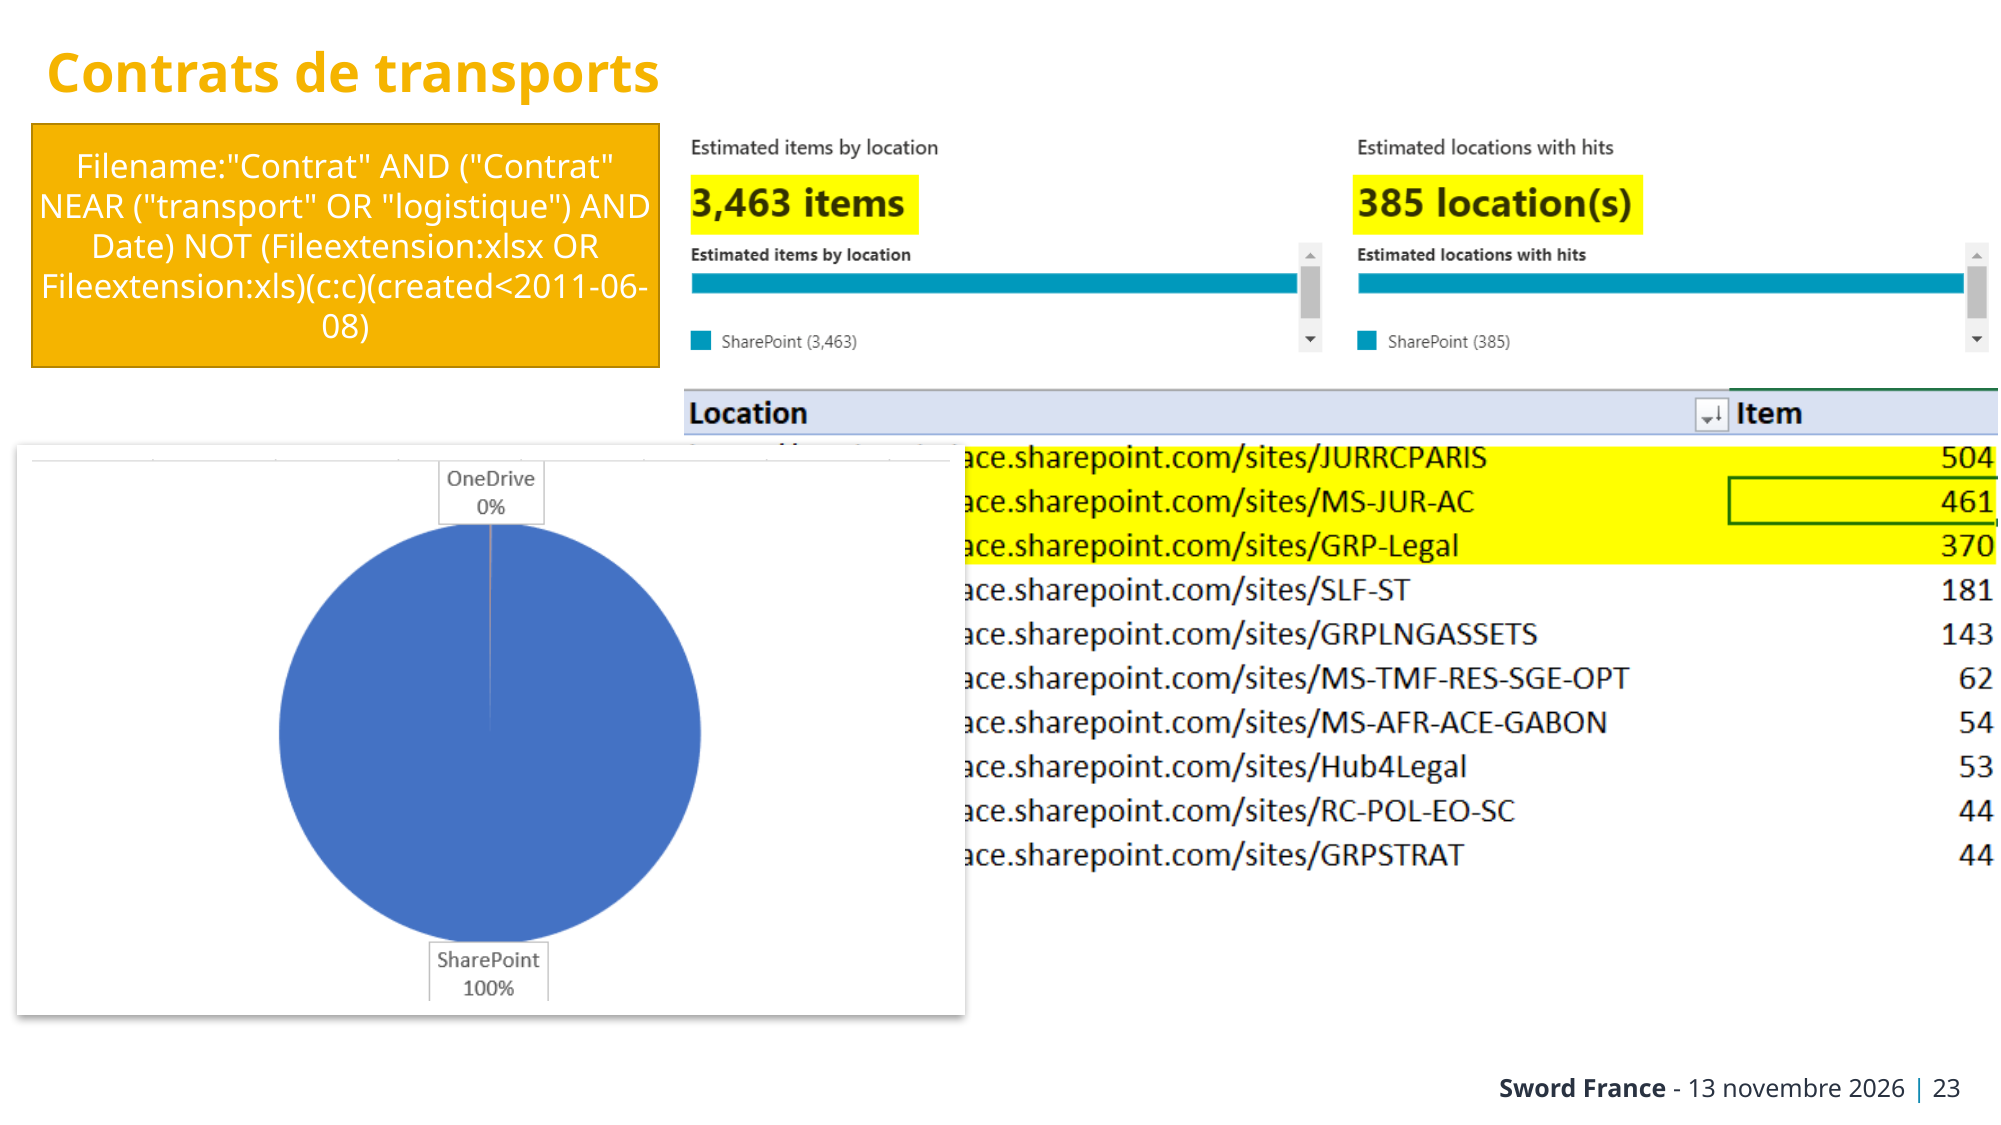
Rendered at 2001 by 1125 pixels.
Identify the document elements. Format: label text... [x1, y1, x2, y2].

text_box Filename:"Contrat" AND ("Contrat" NEAR ("transport" OR "logistique") AND Date) NOT (Fileextension:xlsx OR Fileextension:xls)(c:c)(created<2011-06-08) [31, 123, 660, 368]
picture [31, 388, 1998, 1001]
title Contrats de transports [31, 47, 1936, 103]
picture [684, 124, 1998, 367]
